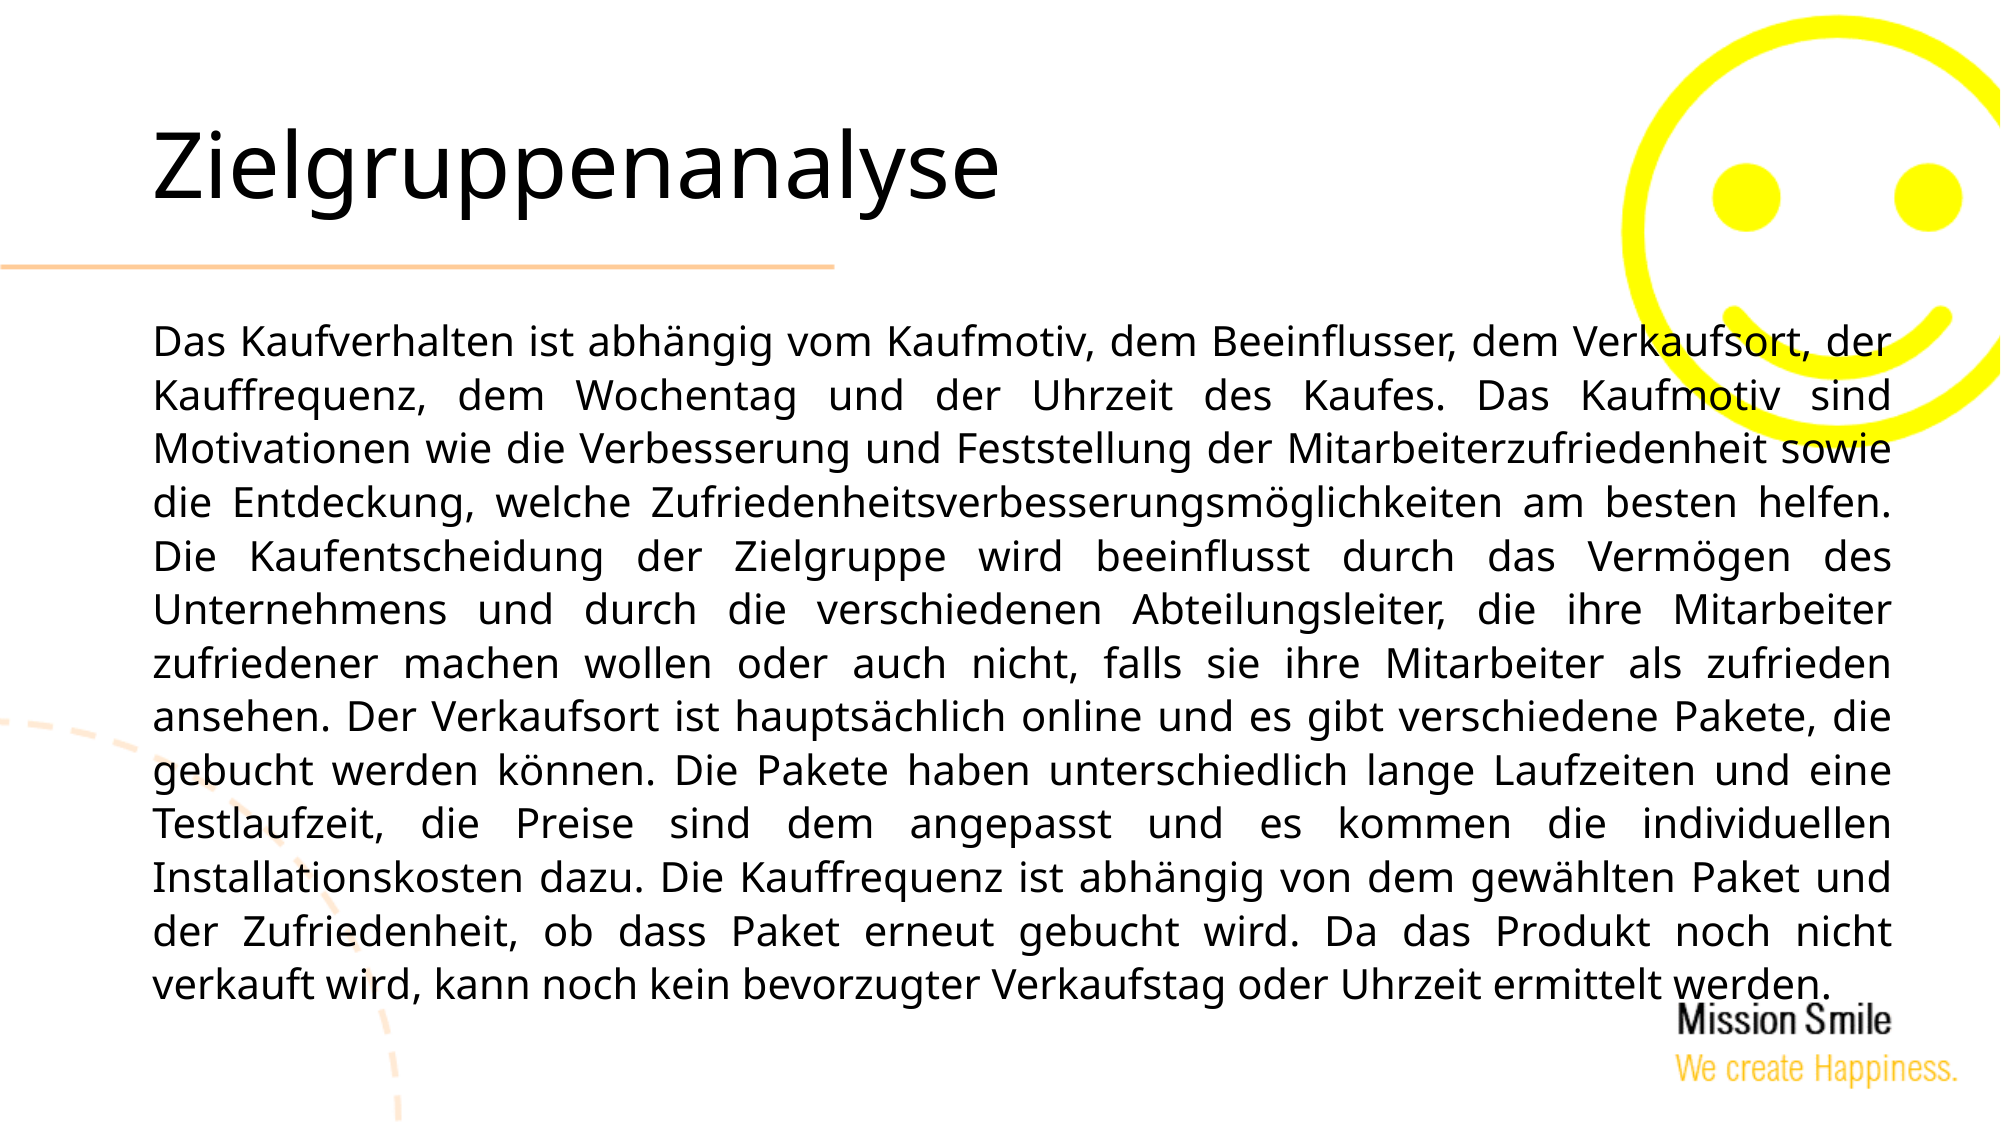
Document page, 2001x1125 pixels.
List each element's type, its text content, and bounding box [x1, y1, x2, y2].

picture [0, 0, 2001, 1125]
list Das Kaufverhalten ist abhängig vom Kaufmotiv, dem Beeinflusser, dem Verkaufsort, der Kauffrequenz, dem Wochentag und der Uhrzeit des Kaufes. Das Kaufmotiv sind Motivationen wie die Verbesserung und Feststellung der Mitarbeiterzufriedenheit sowie die Entdeckung, welche Zufriedenheitsverbesserungsmöglichkeiten am besten helfen. Die Kaufentscheidung der Zielgruppe wird beeinflusst durch das Vermögen des Unternehmens und durch die verschiedenen Abteilungsleiter, die ihre Mitarbeiter zufriedener machen wollen oder auch nicht, falls sie ihre Mitarbeiter als zufrieden ansehen. Der Verkaufsort ist hauptsächlich online und es gibt verschiedene Pakete, die gebucht werden können. Die Pakete haben unterschiedlich lange Laufzeiten und eine Testlaufzeit, die Preise sind dem angepasst und es kommen die individuellen Installationskosten dazu. Die Kauffrequenz ist abhängig von dem gewählten Paket und der Zufriedenheit, ob dass Paket erneut gebucht wird. Da das Produkt noch nicht verkauft wird, kann noch kein bevorzugter Verkaufstag oder Uhrzeit ermittelt werden. [137, 304, 1909, 1103]
title Zielgruppenanalyse [137, 59, 1863, 278]
